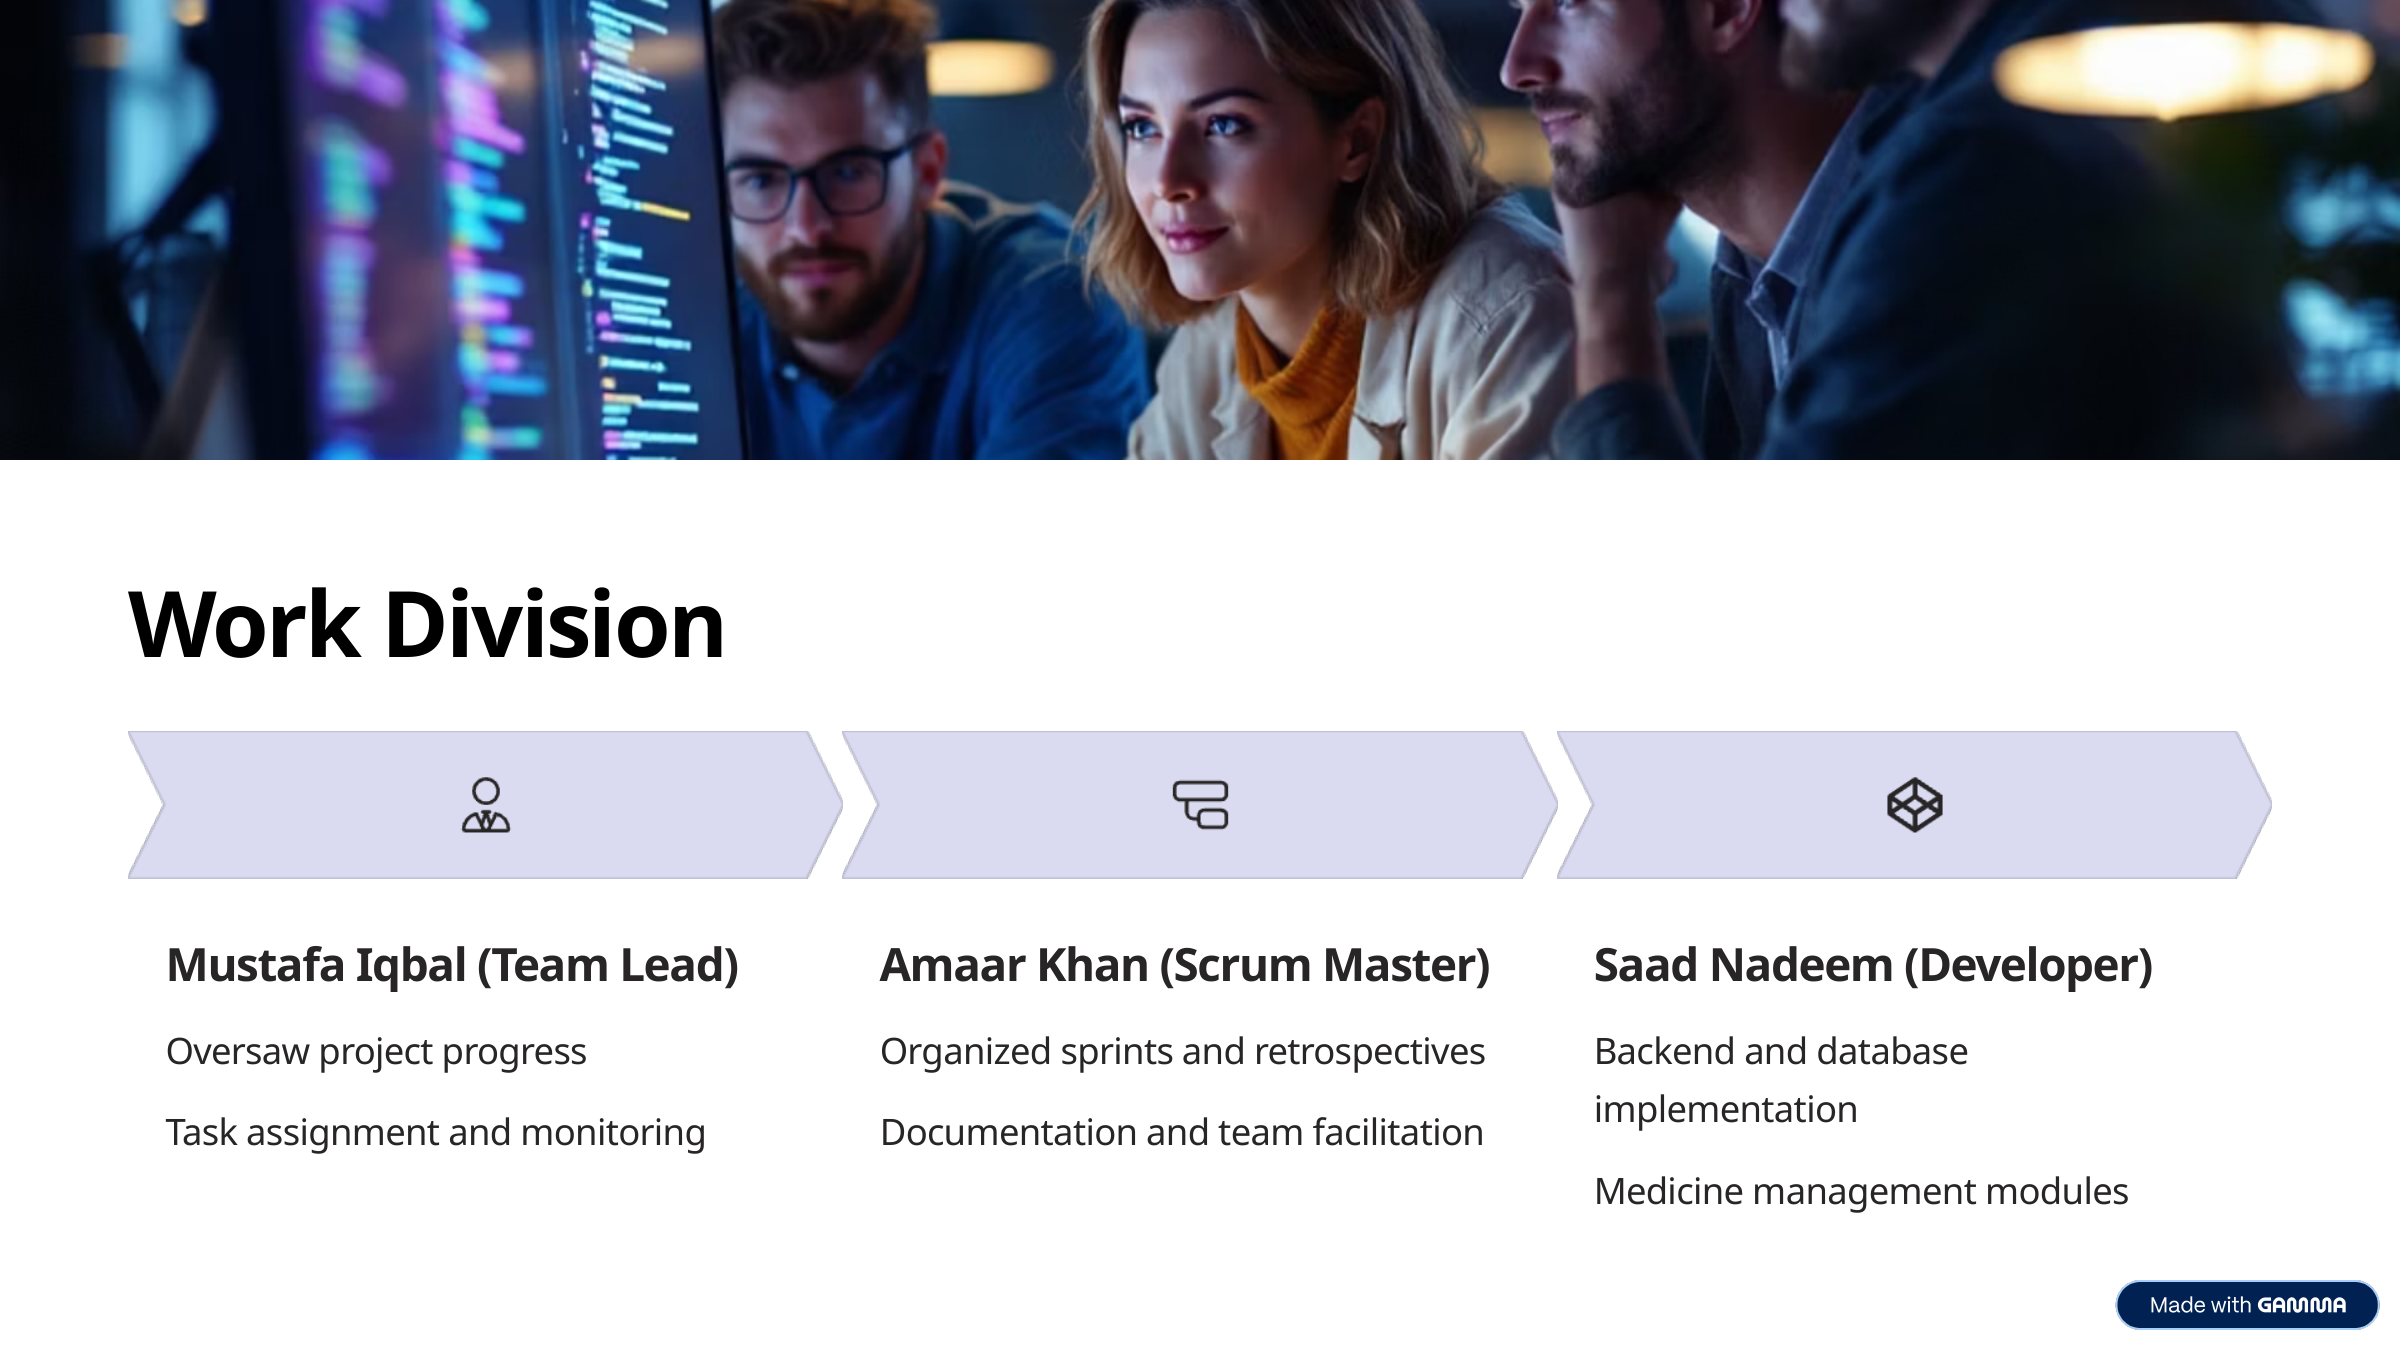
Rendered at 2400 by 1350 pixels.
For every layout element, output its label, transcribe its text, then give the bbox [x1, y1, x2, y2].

text_box Medicine management modules [1593, 1153, 2235, 1212]
text_box Work Division [128, 561, 1049, 677]
text_box Organized sprints and retrospectives [879, 1013, 1521, 1073]
picture [2106, 1271, 2389, 1339]
text_box Task assignment and monitoring [165, 1094, 807, 1154]
text_box Saad Nadeem (Developer) [1593, 933, 2150, 992]
text_box Amaar Khan (Scrum Master) [879, 933, 1483, 992]
text_box Mustafa Iqbal (Team Lead) [165, 933, 729, 992]
text_box Oversaw project progress [165, 1013, 807, 1073]
text_box Documentation and team facilitation [879, 1094, 1521, 1154]
text_box Backend and database implementation [1593, 1013, 2235, 1131]
picture [128, 731, 2272, 879]
picture [0, 0, 2400, 460]
